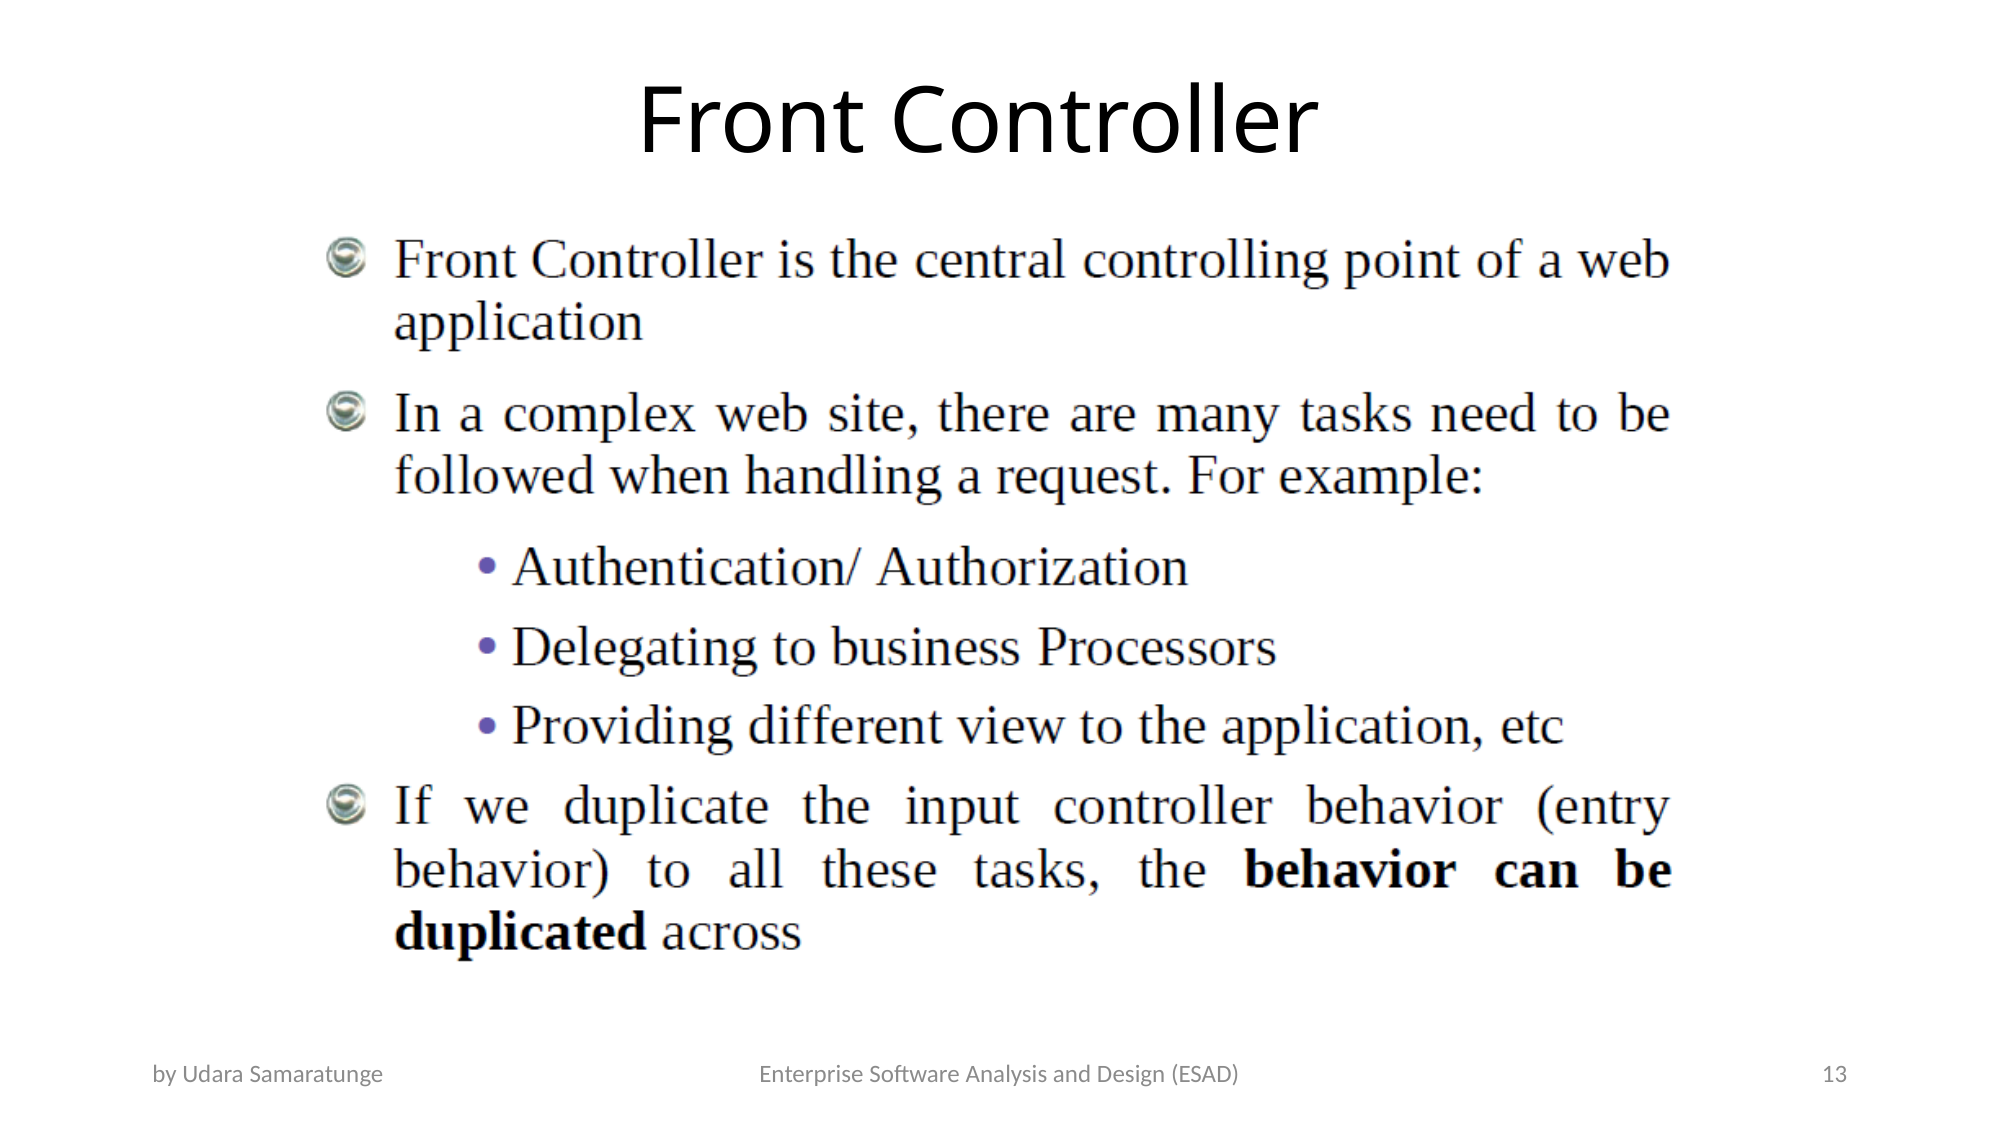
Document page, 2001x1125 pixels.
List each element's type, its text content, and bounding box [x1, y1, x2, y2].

slide_number by Udara Samaratunge [137, 1042, 588, 1103]
slide_number 13 [1412, 1042, 1863, 1103]
footer Enterprise Software Analysis and Design (ESAD) [662, 1042, 1338, 1103]
picture [312, 224, 1693, 963]
title Front Controller [344, 37, 1638, 208]
